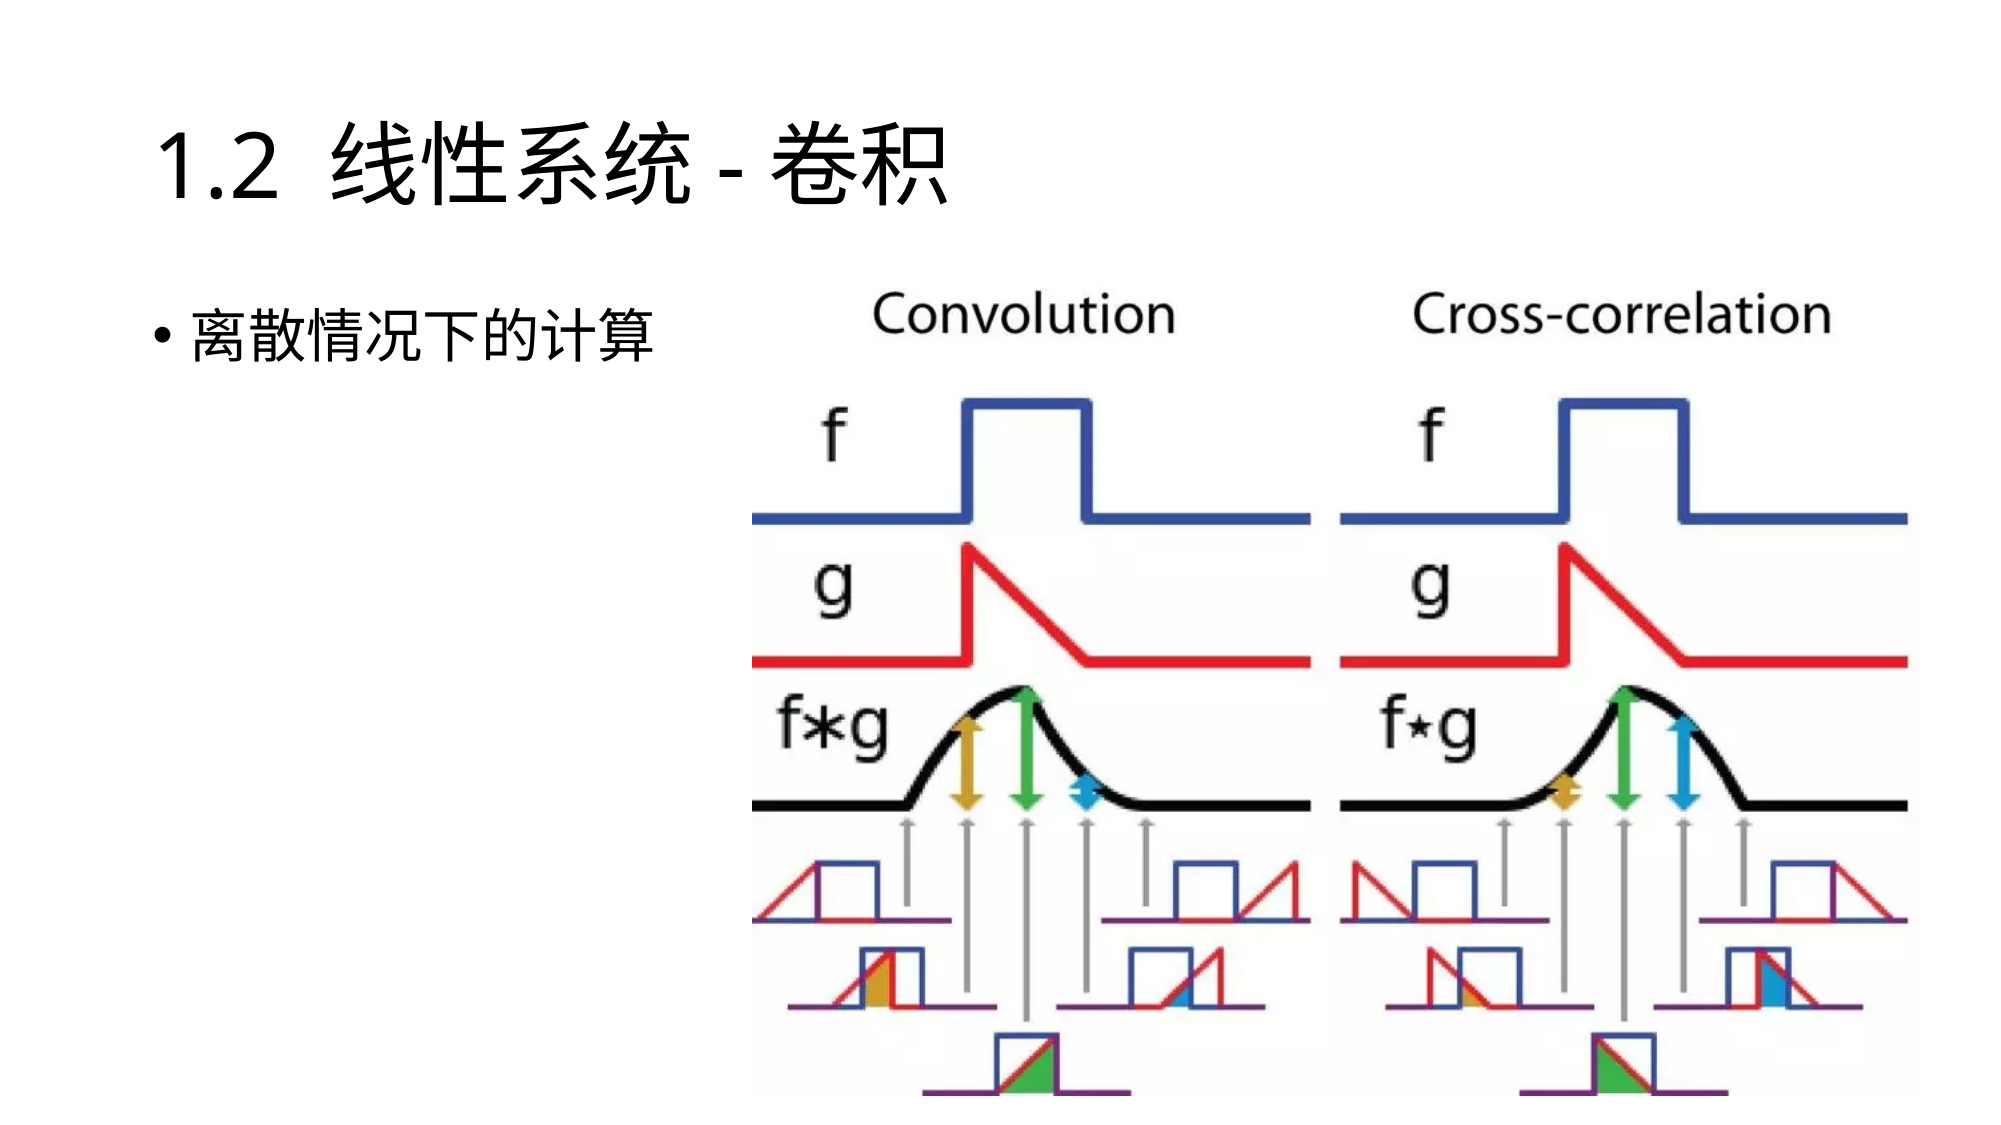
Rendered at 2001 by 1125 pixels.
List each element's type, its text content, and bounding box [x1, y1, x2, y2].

picture [752, 277, 1921, 1096]
list 离散情况下的计算 [137, 299, 752, 1014]
title 1.2 线性系统-卷积 [137, 59, 1863, 278]
